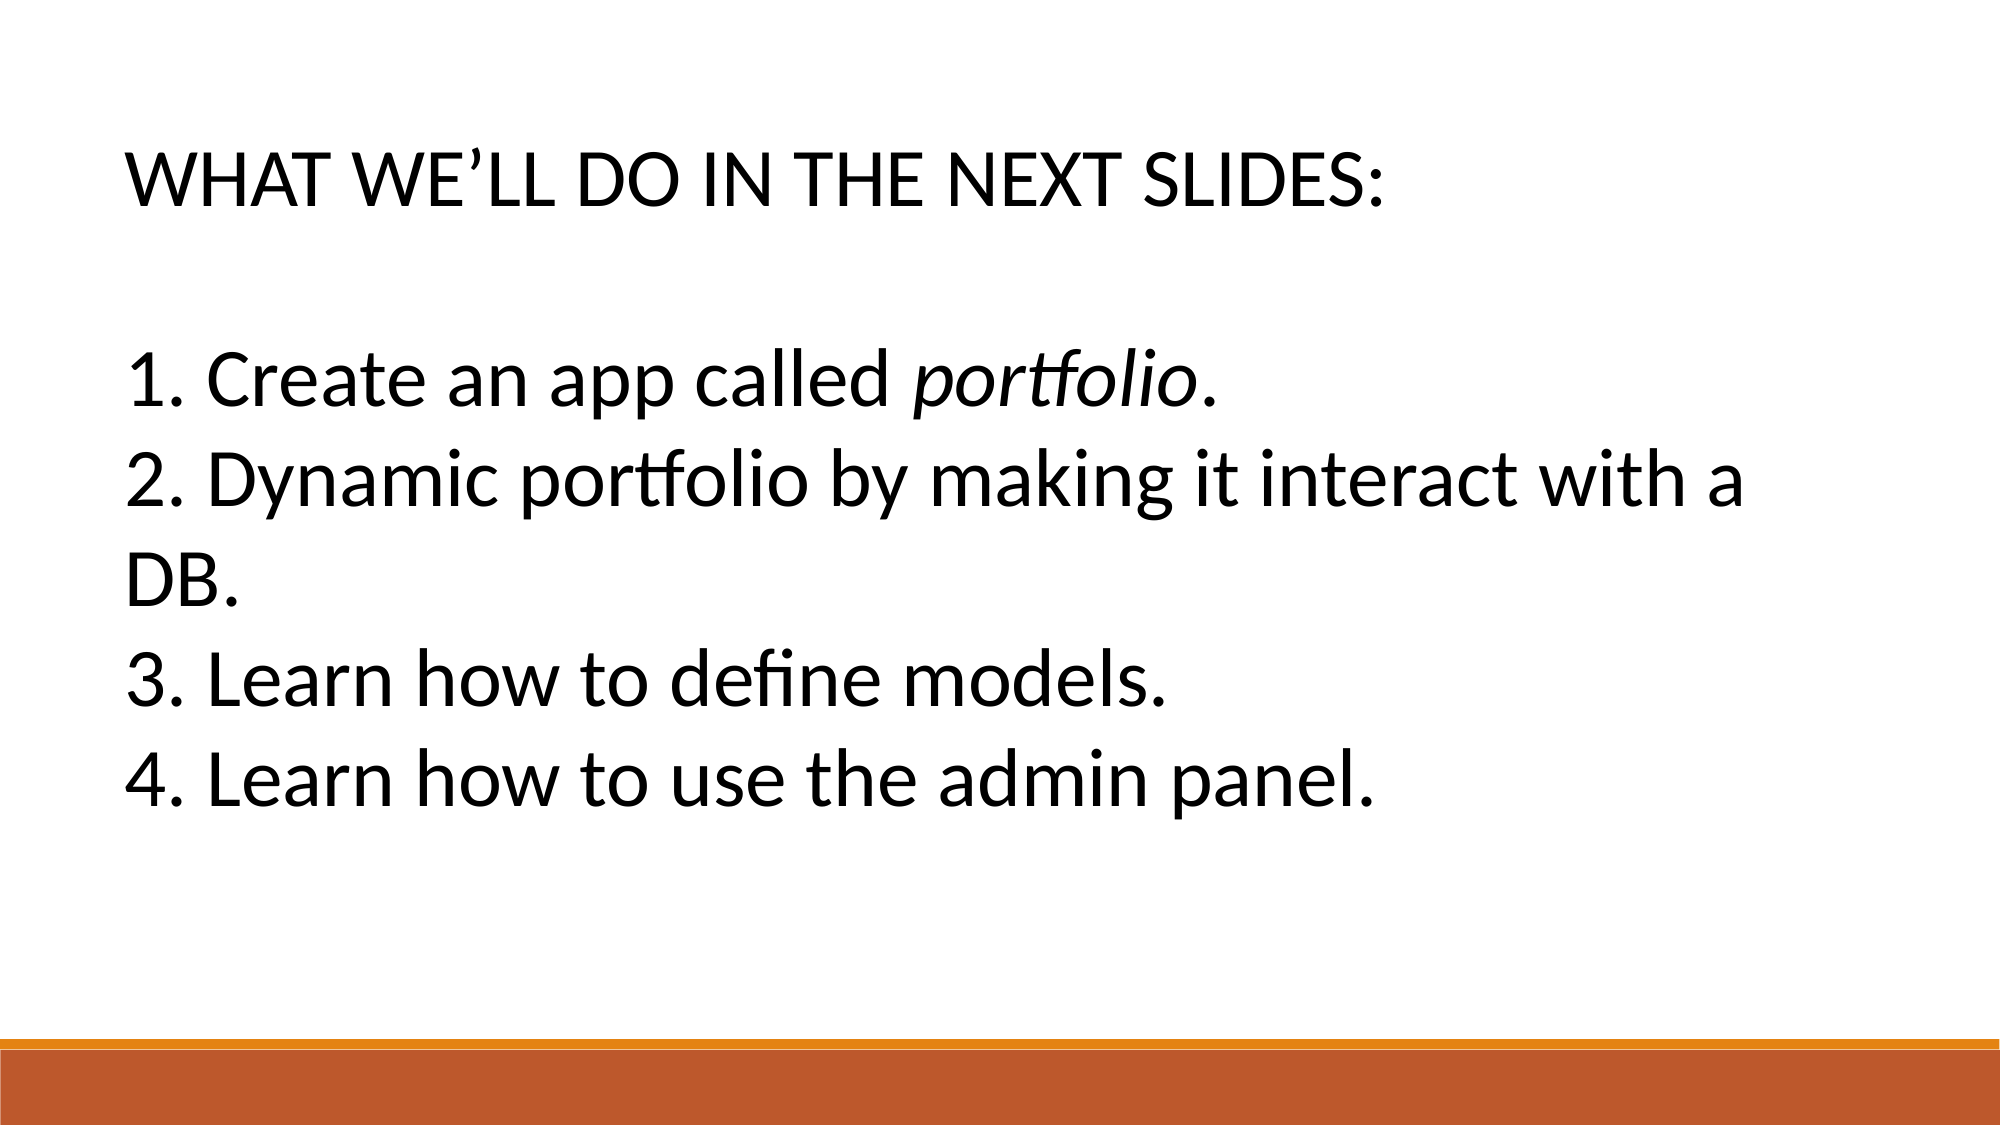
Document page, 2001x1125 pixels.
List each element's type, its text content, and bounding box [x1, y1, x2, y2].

text_box WHAT WE’LL DO IN THE NEXT SLIDES: 1. Create an app called portfolio. 2. Dynamic portfolio by making it interact with a DB. 3. Learn how to define models. 4. Learn how to use the admin panel. [109, 115, 1838, 831]
